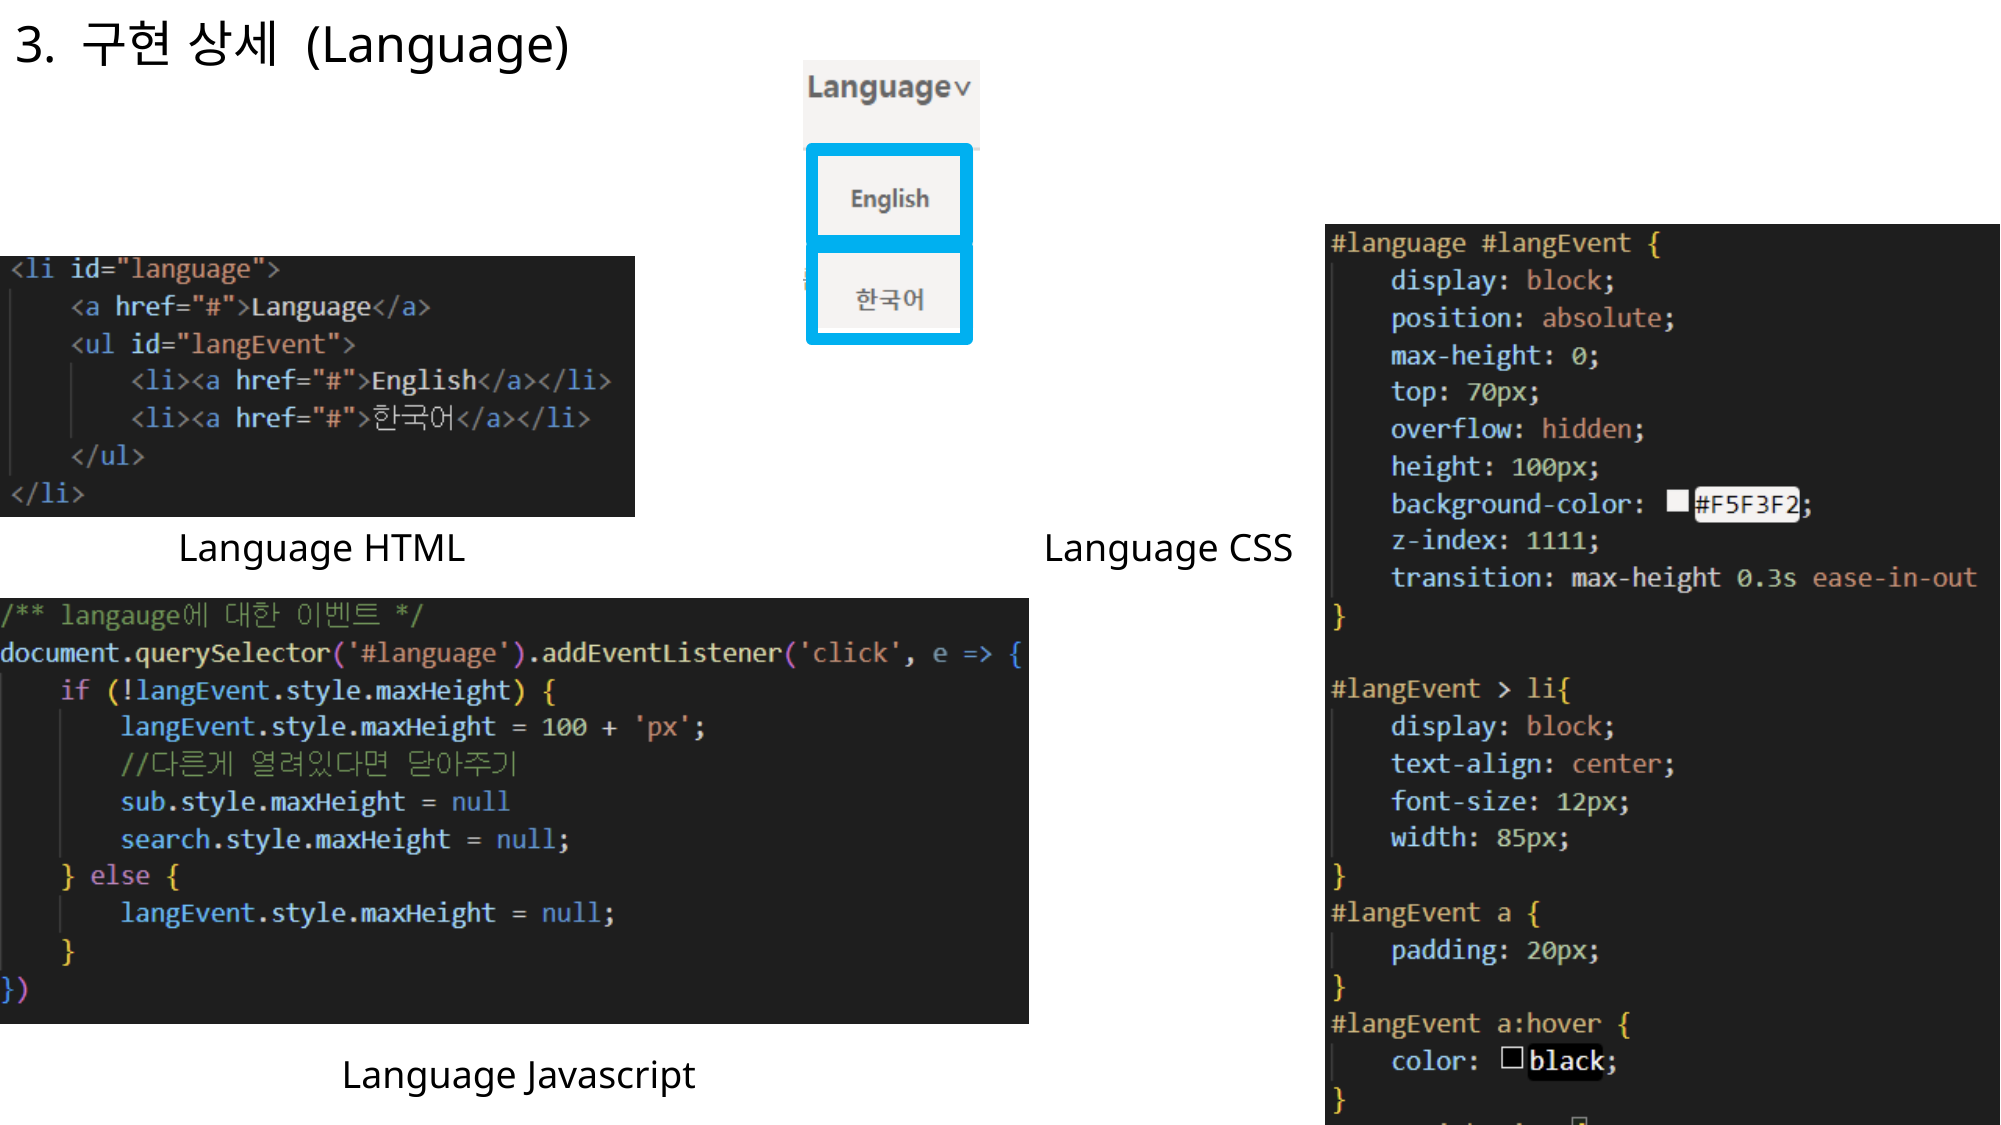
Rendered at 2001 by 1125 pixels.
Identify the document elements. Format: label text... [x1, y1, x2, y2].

text_box Language CSS [918, 516, 1324, 576]
title 3. 구현 상세 (Language) [0, 3, 1725, 90]
picture [819, 157, 959, 234]
picture [0, 256, 635, 517]
picture [819, 254, 959, 328]
picture [803, 60, 980, 328]
text_box Language Javascript [271, 1043, 757, 1104]
text_box [811, 328, 967, 339]
text_box Language HTML [74, 517, 561, 576]
picture [1324, 224, 2000, 1125]
picture [0, 598, 1029, 1024]
